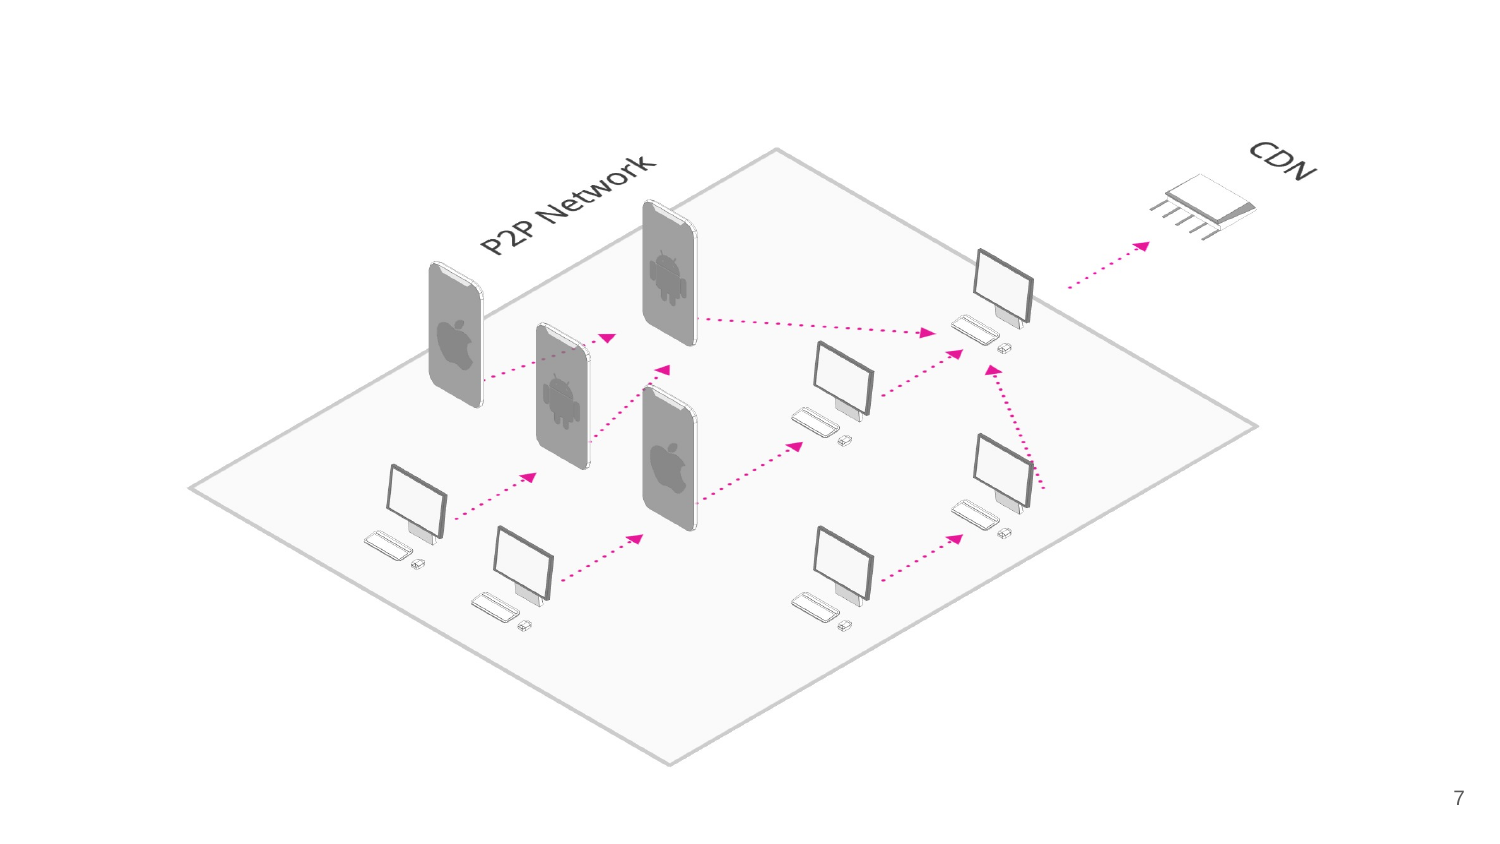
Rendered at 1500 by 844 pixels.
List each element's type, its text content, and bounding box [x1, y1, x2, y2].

picture [162, 112, 1338, 794]
slide_number ‹#› [1389, 764, 1480, 830]
